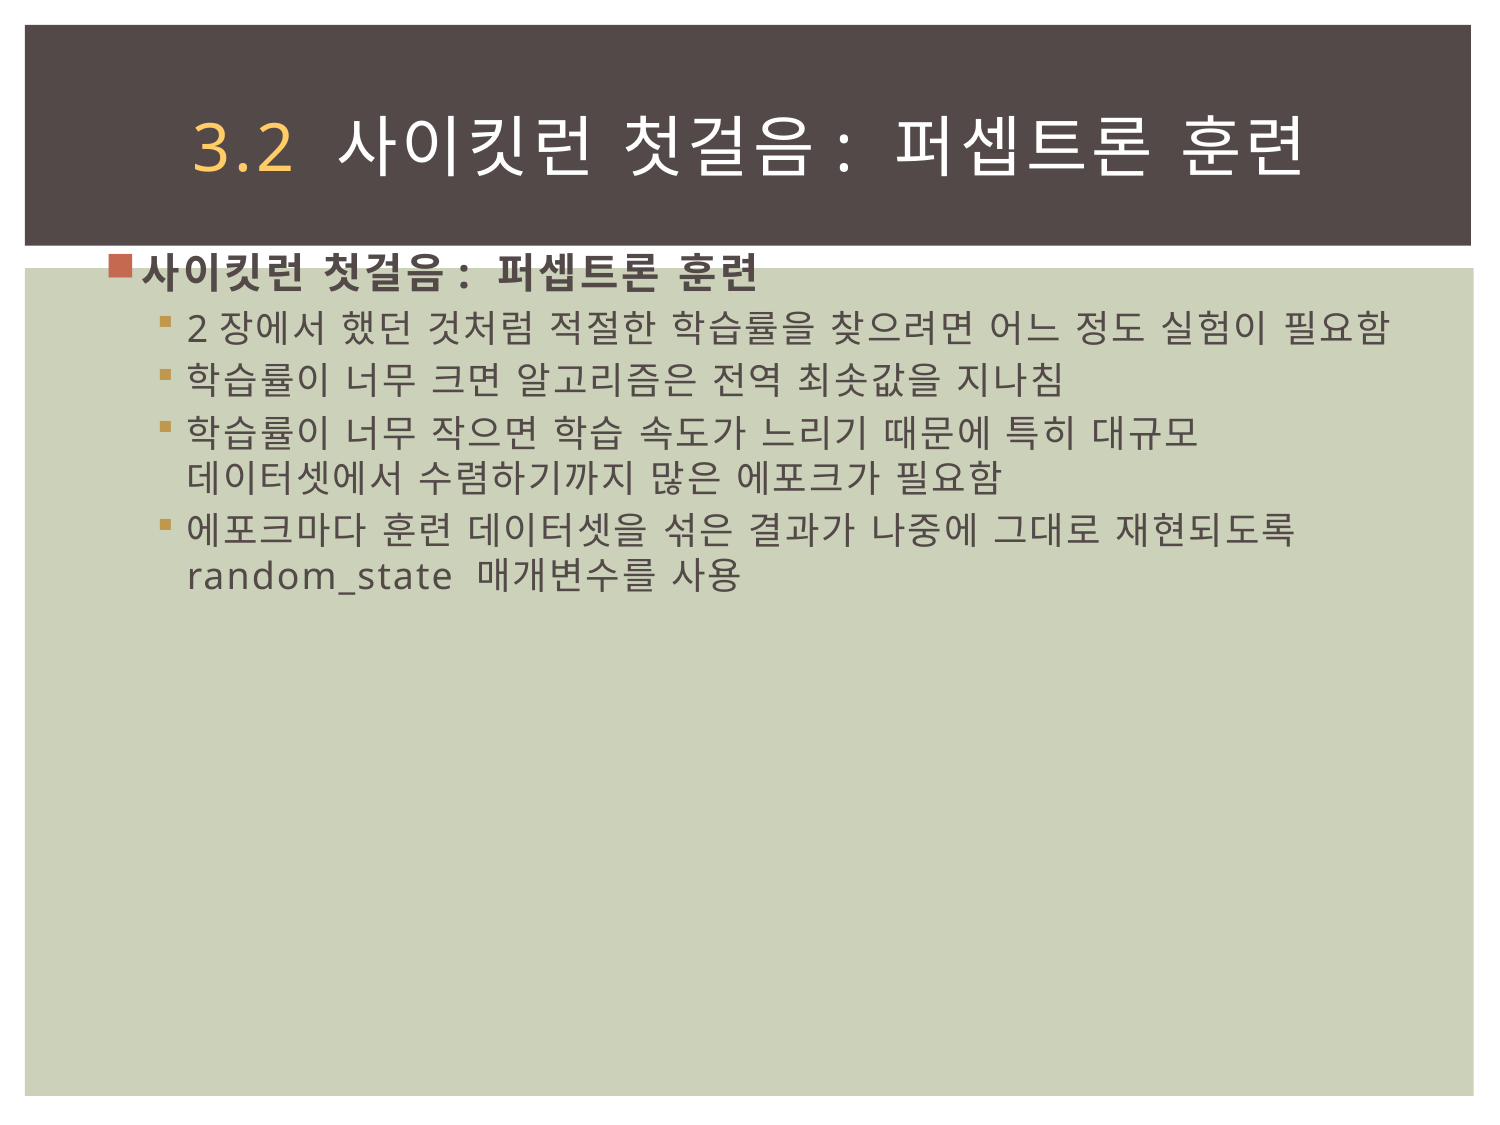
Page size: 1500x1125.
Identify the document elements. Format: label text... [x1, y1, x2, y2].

list 사이킷런 첫걸음: 퍼셉트론 훈련 2장에서 했던 것처럼 적절한 학습률을 찾으려면 어느 정도 실험이 필요함 학습률이 너무 크면 알고리즘은 전역 최솟값을 지나침 학습률이 너무 작으면 학습 속도가 느리기 때문에 특히 대규모 데이터셋에서 수렴하기까지 많은 에포크가 필요함 에포크마다 훈련 데이터셋을 섞은 결과가 나중에 그대로 재현되도록 random_state 매개변수를 사용 [81, 239, 1412, 1054]
title 3.2 사이킷런 첫걸음: 퍼셉트론 훈련 [62, 58, 1438, 232]
